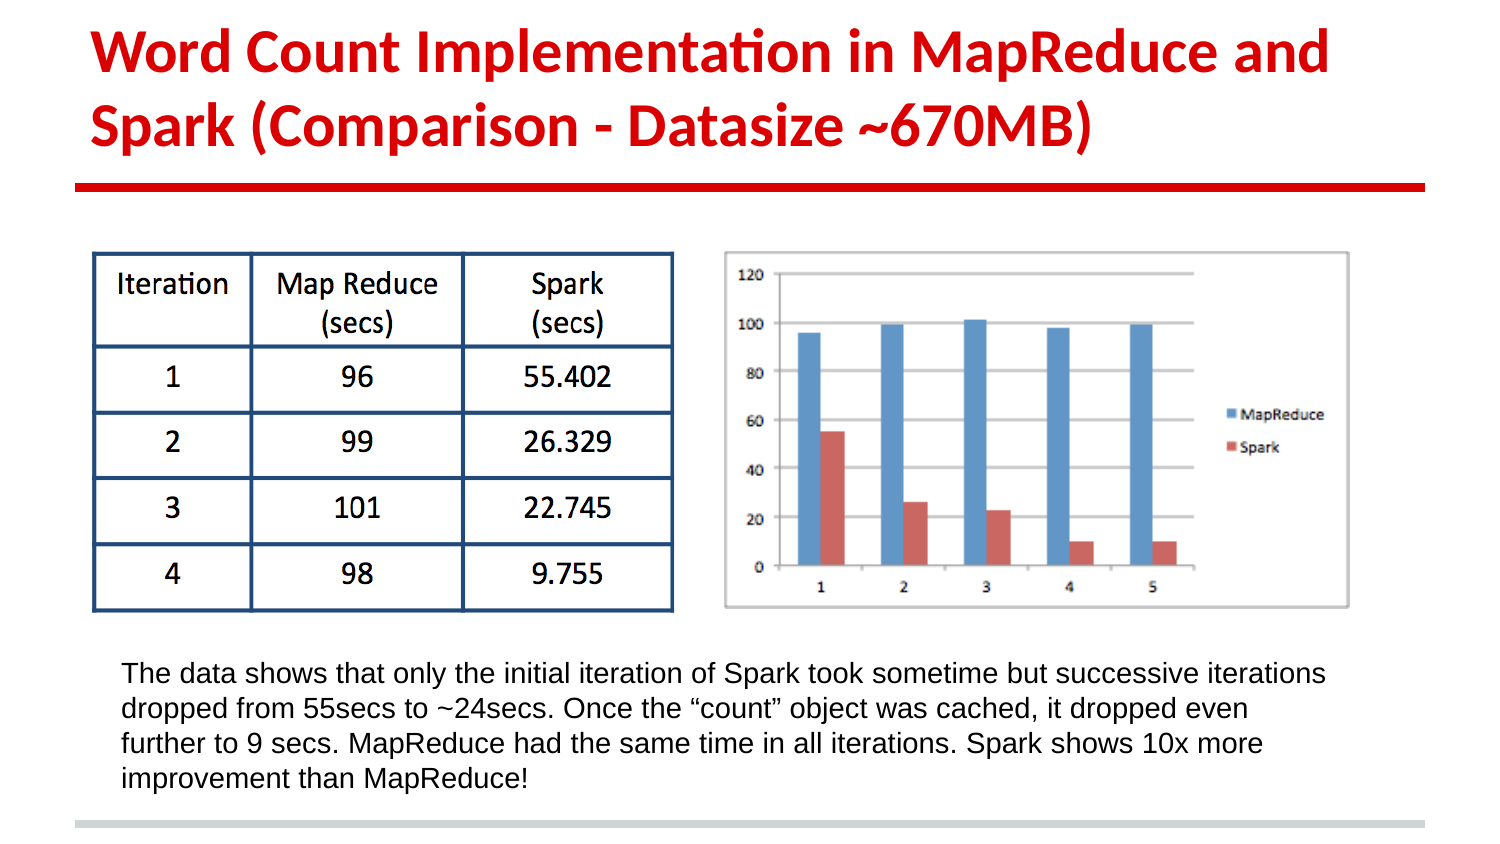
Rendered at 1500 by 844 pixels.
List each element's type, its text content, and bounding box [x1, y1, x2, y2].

title Word Count Implementation in MapReduce and Spark (Comparison - Datasize ~670MB) [75, 33, 1425, 175]
picture [724, 251, 1350, 610]
picture [82, 226, 695, 628]
text_box The data shows that only the initial iteration of Spark took sometime but successive iterations dropped from 55secs to ~24secs. Once the “count” object was cached, it dropped even further to 9 secs. MapReduce had the same time in all iterations. Spark shows 10x more improvement than MapReduce! [106, 639, 1350, 791]
